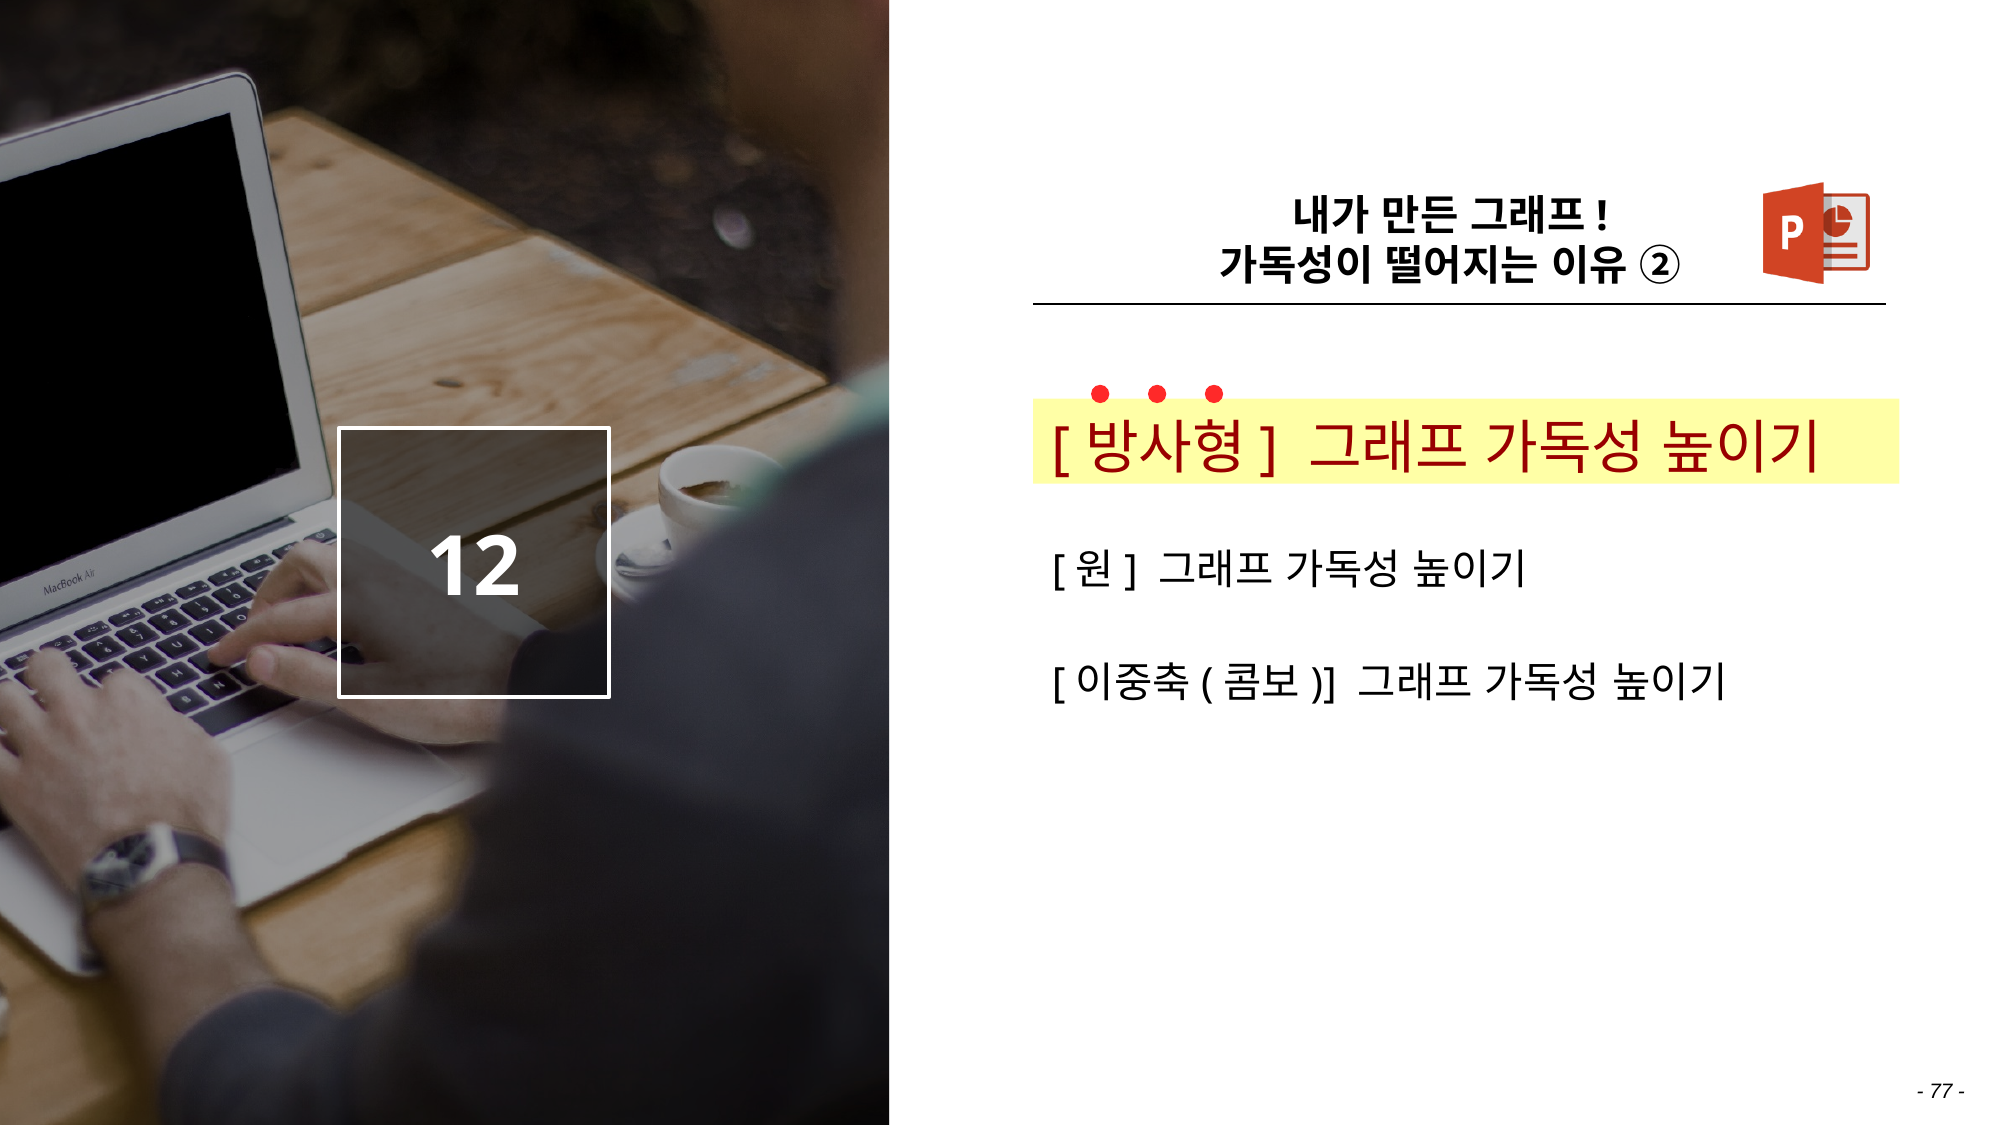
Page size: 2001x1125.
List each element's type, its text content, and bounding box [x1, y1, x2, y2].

picture [1756, 174, 1875, 292]
text_box [1147, 384, 1167, 404]
text_box [1219, 398, 1900, 403]
text_box 내가 만든 그래프! 가독성이 떨어지는 이유 ② [1143, 181, 1754, 297]
text_box [1033, 398, 1096, 484]
text_box [1162, 398, 1209, 403]
text_box [1204, 384, 1224, 404]
picture [0, 0, 890, 1125]
text_box [방사형] 그래프 가독성 높이기 [원] 그래프 가독성 높이기 [이중축(콤보)] 그래프 가독성 높이기 [1037, 403, 1916, 713]
text_box [1091, 384, 1110, 404]
text_box [1105, 398, 1153, 403]
